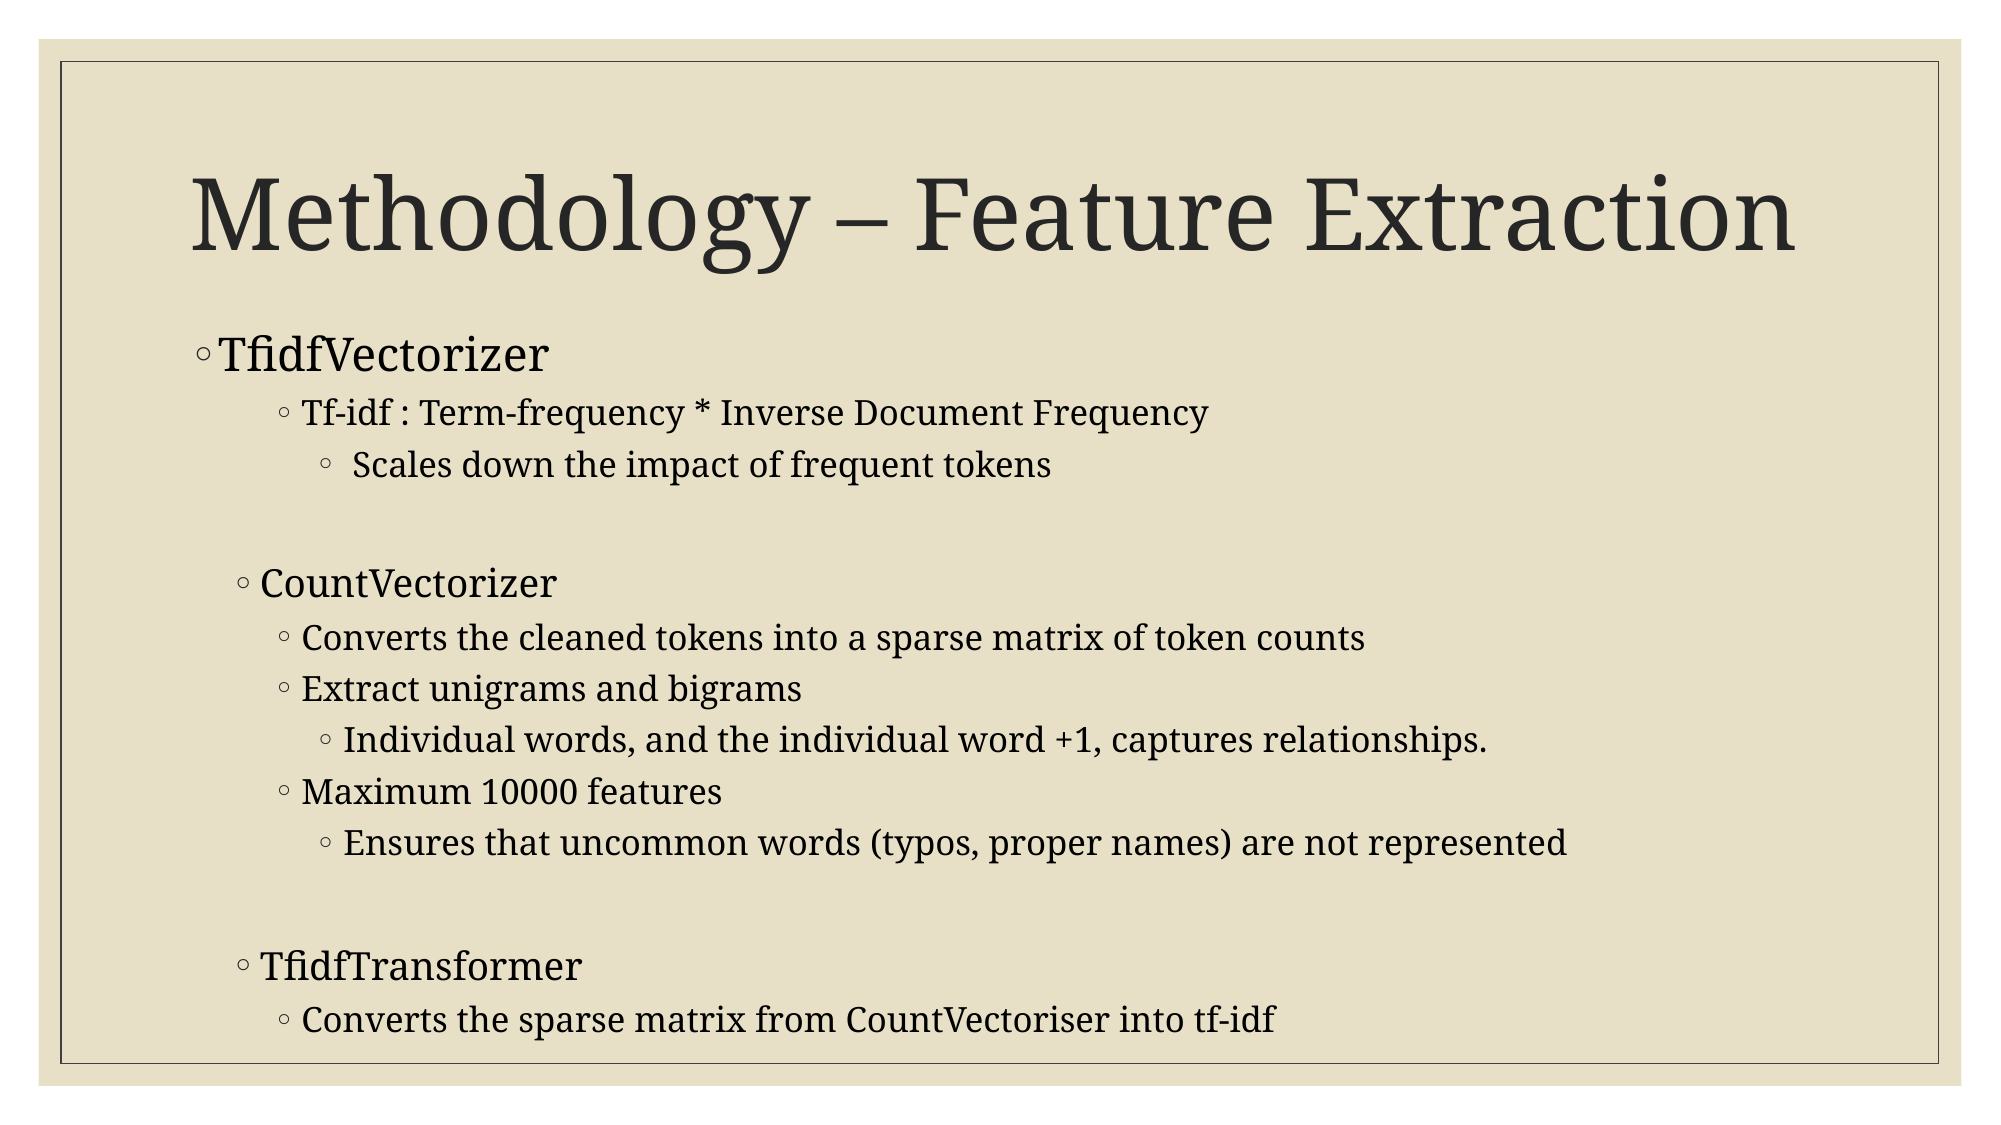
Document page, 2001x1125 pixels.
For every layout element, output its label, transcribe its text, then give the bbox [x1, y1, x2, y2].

list TfidfVectorizer Tf-idf : Term-frequency * Inverse Document Frequency Scales down the impact of frequent tokens CountVectorizer Converts the cleaned tokens into a sparse matrix of token counts Extract unigrams and bigrams Individual words, and the individual word +1, captures relationships. Maximum 10000 features Ensures that uncommon words (typos, proper names) are not represented TfidfTransformer Converts the sparse matrix from CountVectoriser into tf-idf [174, 317, 1825, 1055]
title Methodology – Feature Extraction [174, 105, 1825, 317]
